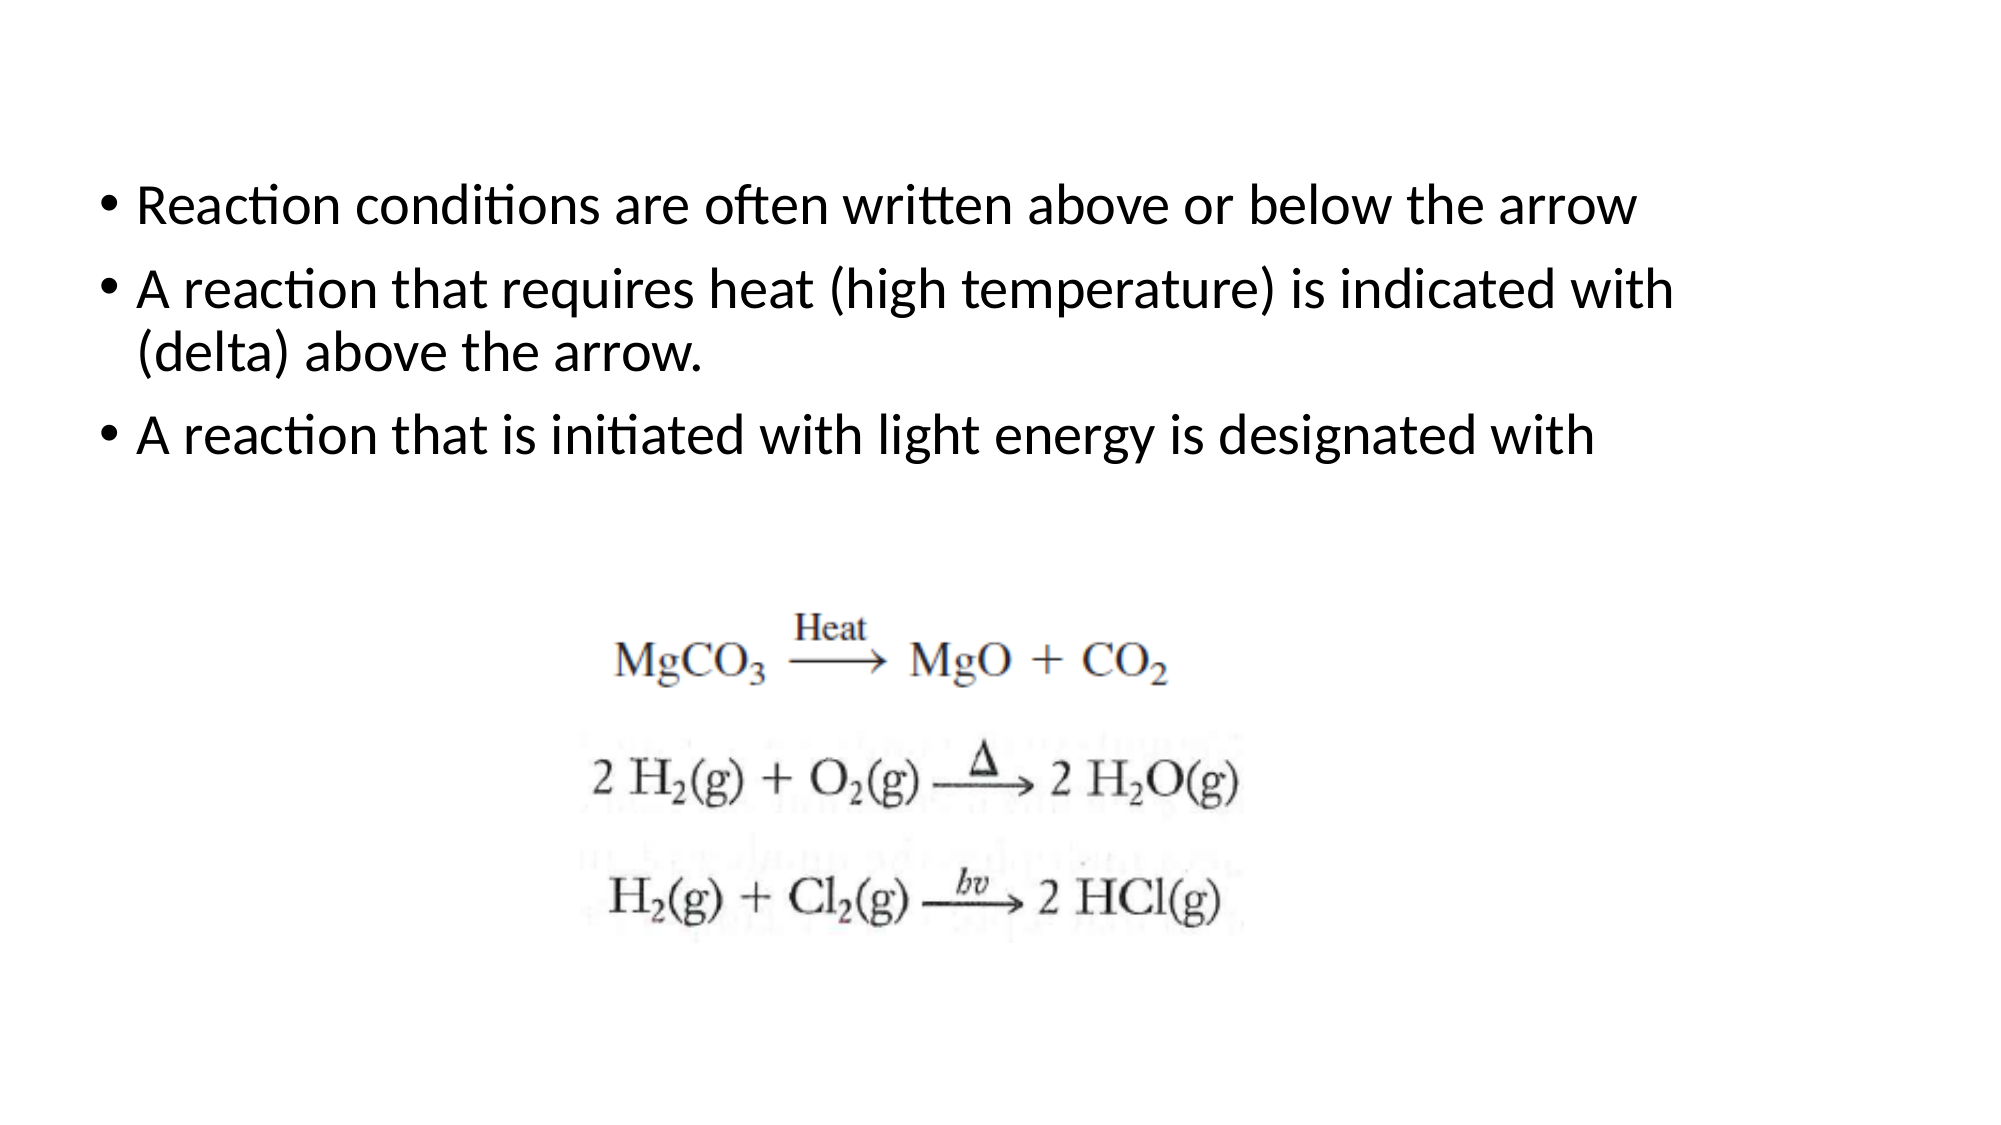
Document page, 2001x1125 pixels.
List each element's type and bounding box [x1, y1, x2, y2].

picture [593, 596, 1180, 709]
picture [580, 730, 1244, 943]
